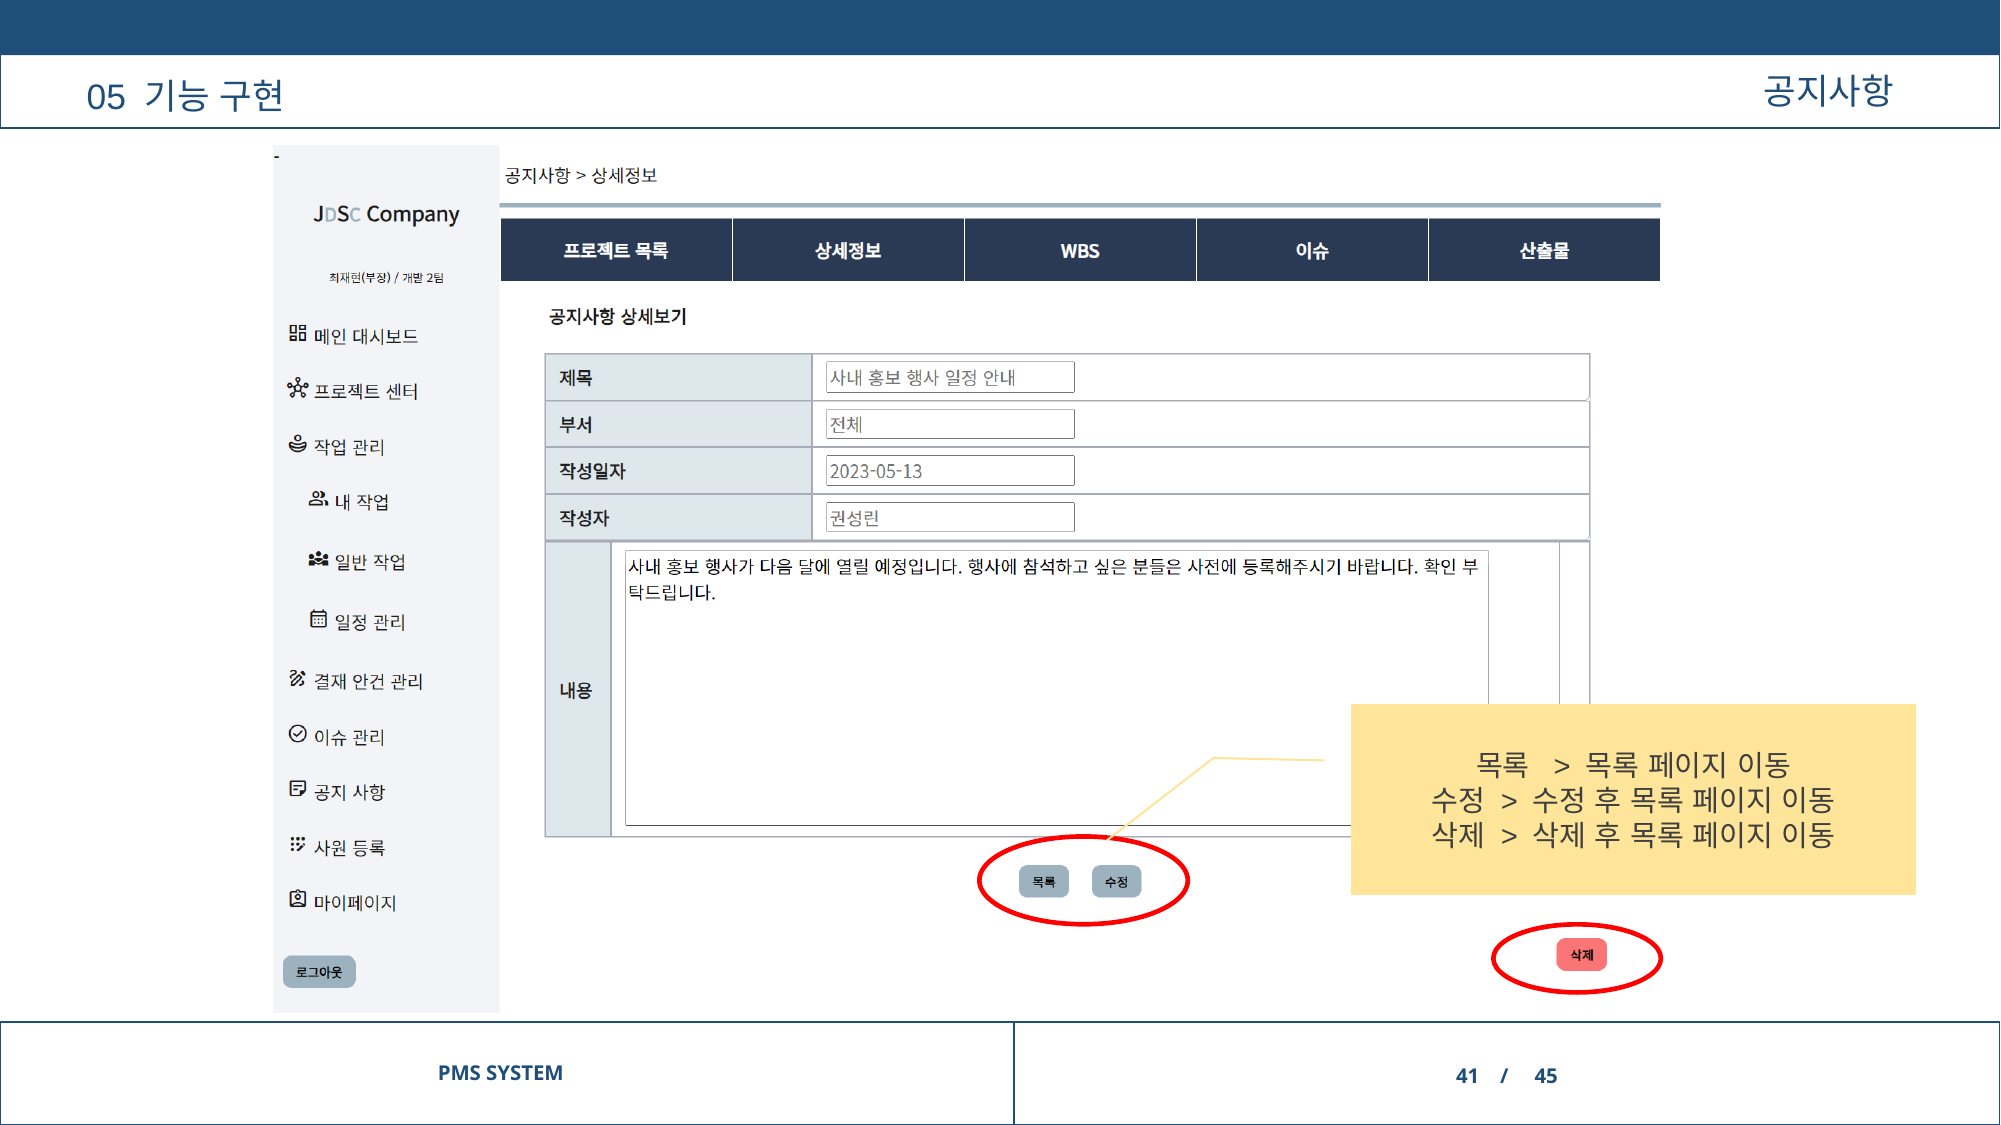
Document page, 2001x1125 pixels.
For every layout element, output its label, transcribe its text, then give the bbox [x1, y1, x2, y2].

text_box 05 기능 구현 [0, 57, 485, 125]
text_box [0, 1022, 1014, 1125]
text_box [0, 53, 2000, 128]
text_box [1014, 1022, 2000, 1125]
title 공지사항 [1669, 52, 1970, 120]
text_box 41 / 45 [1148, 1058, 1866, 1096]
text_box 목록 > 목록 페이지 이동 수정 > 수정 후 목록 페이지 이동 삭제 > 삭제 후 목록 페이지 이동 [1665, 705, 1916, 895]
text_box [0, 0, 2000, 53]
picture [272, 145, 1662, 1013]
